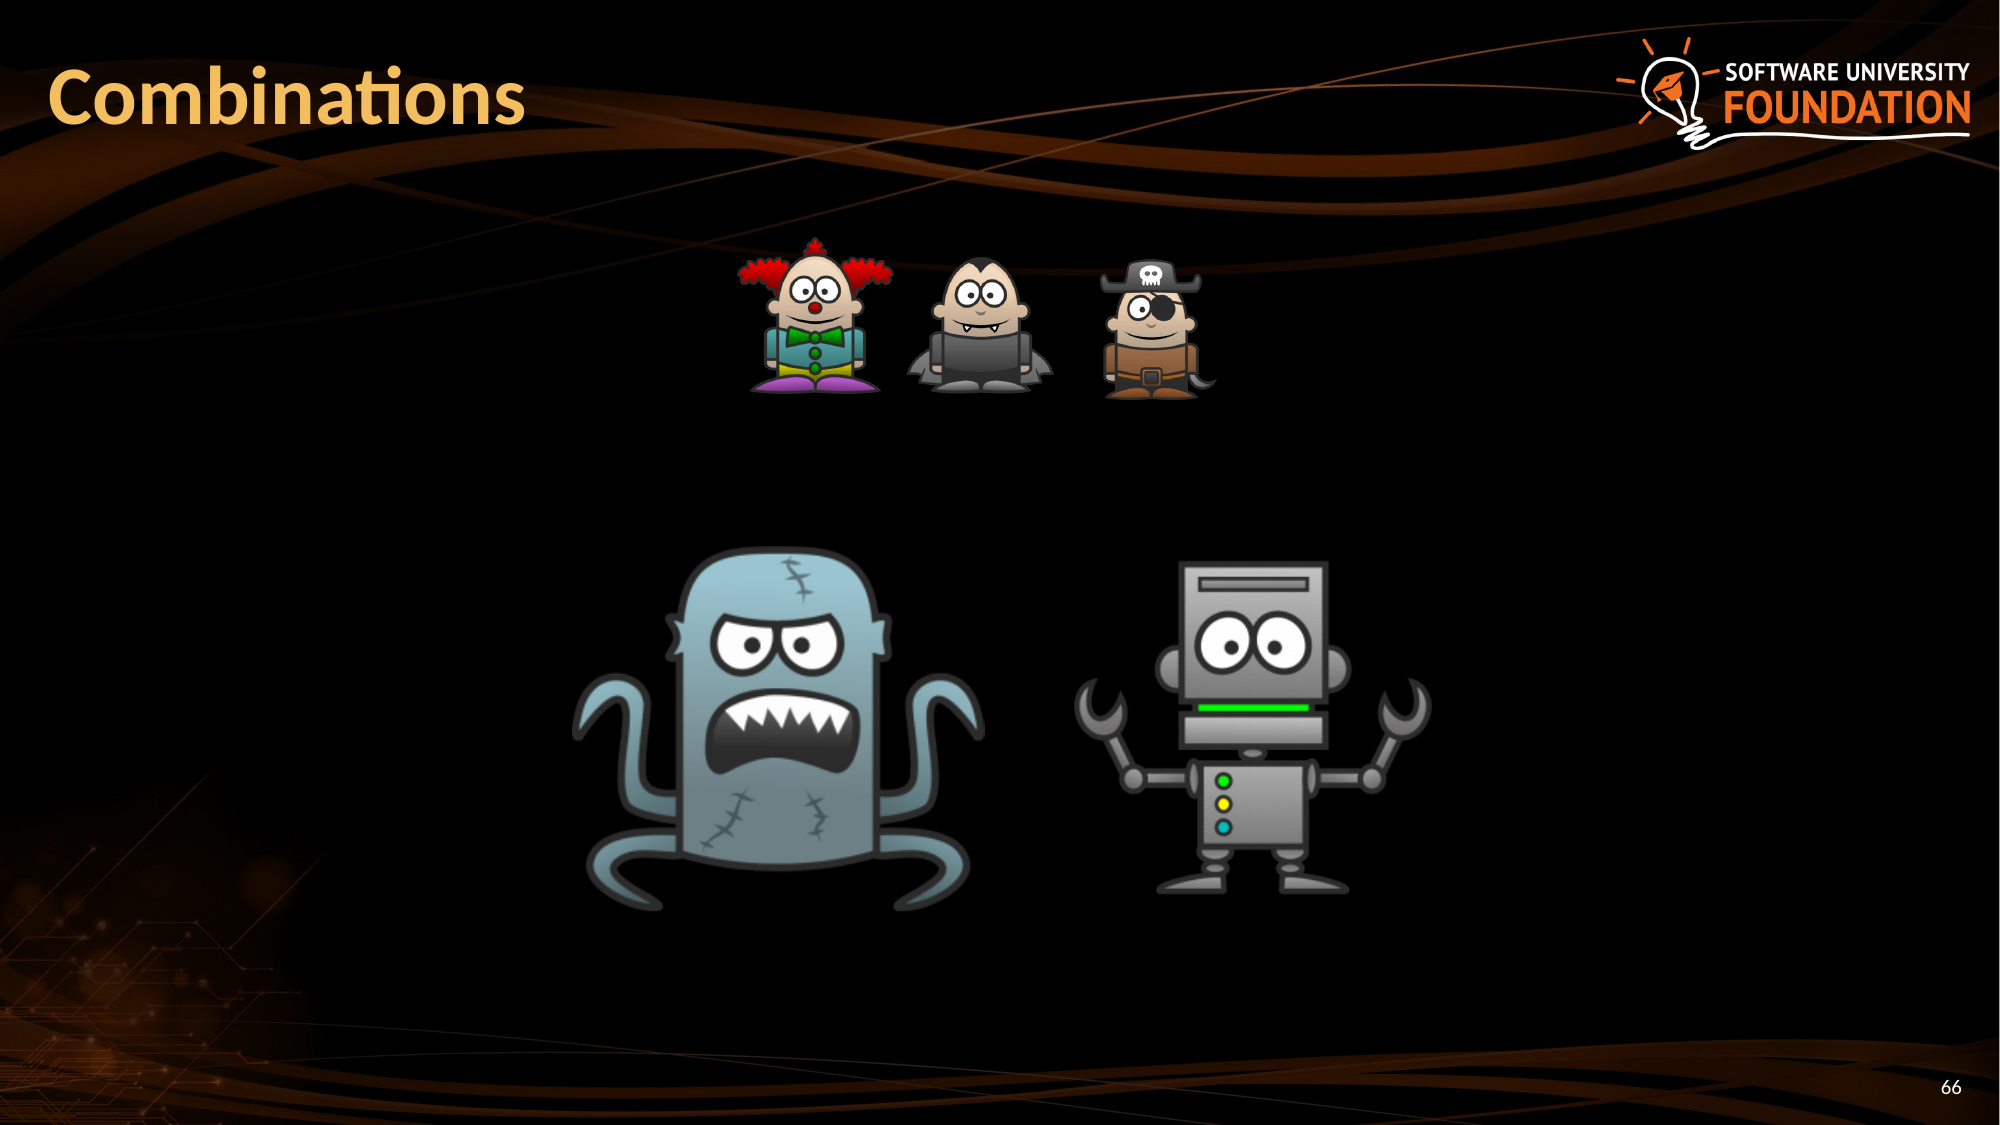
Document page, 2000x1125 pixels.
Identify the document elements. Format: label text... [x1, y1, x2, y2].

picture [0, 0, 2000, 1125]
slide_number 66 [1897, 1070, 1968, 1103]
title Combinations [30, 6, 1602, 189]
